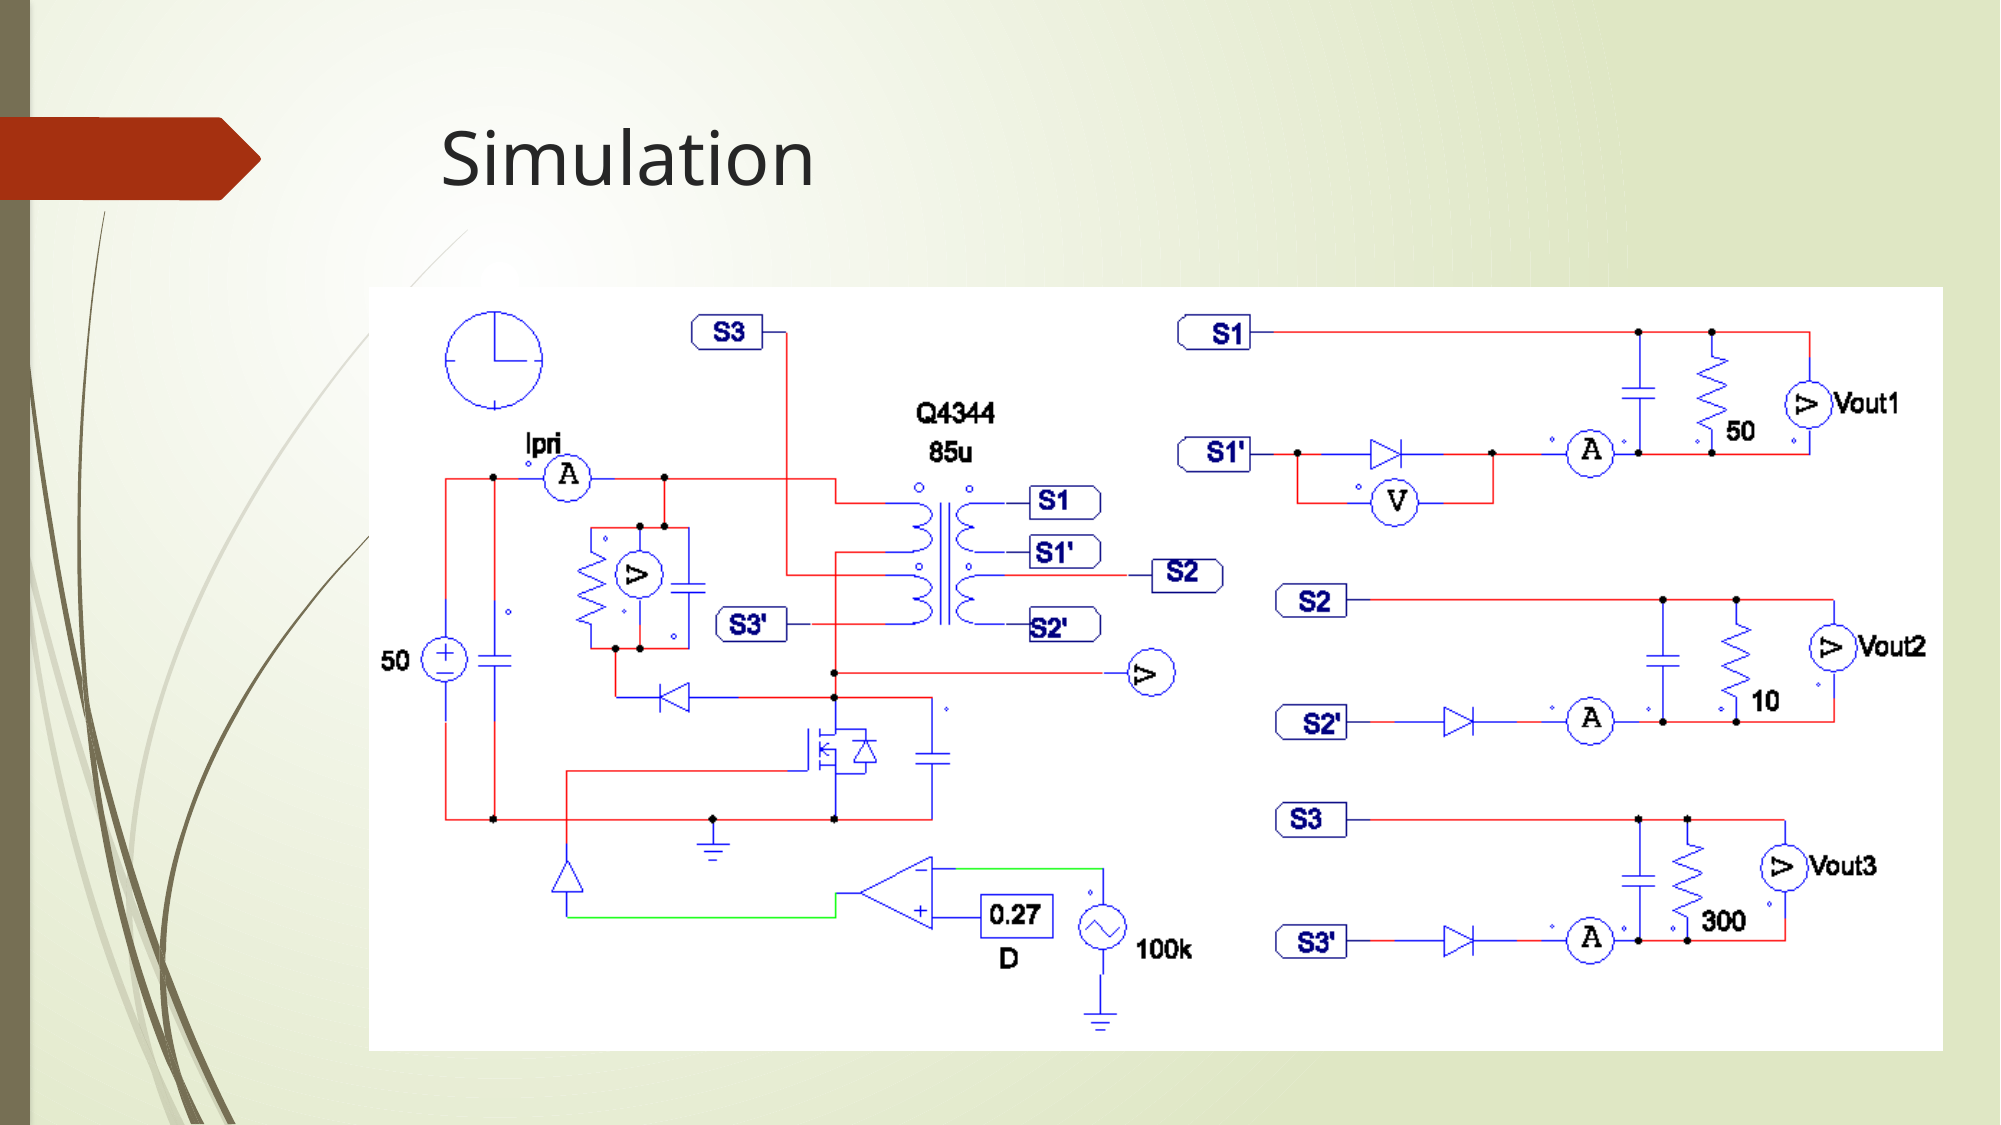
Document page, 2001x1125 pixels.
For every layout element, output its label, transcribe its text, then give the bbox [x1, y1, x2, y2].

title Simulation [425, 102, 1888, 287]
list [369, 287, 1943, 1052]
